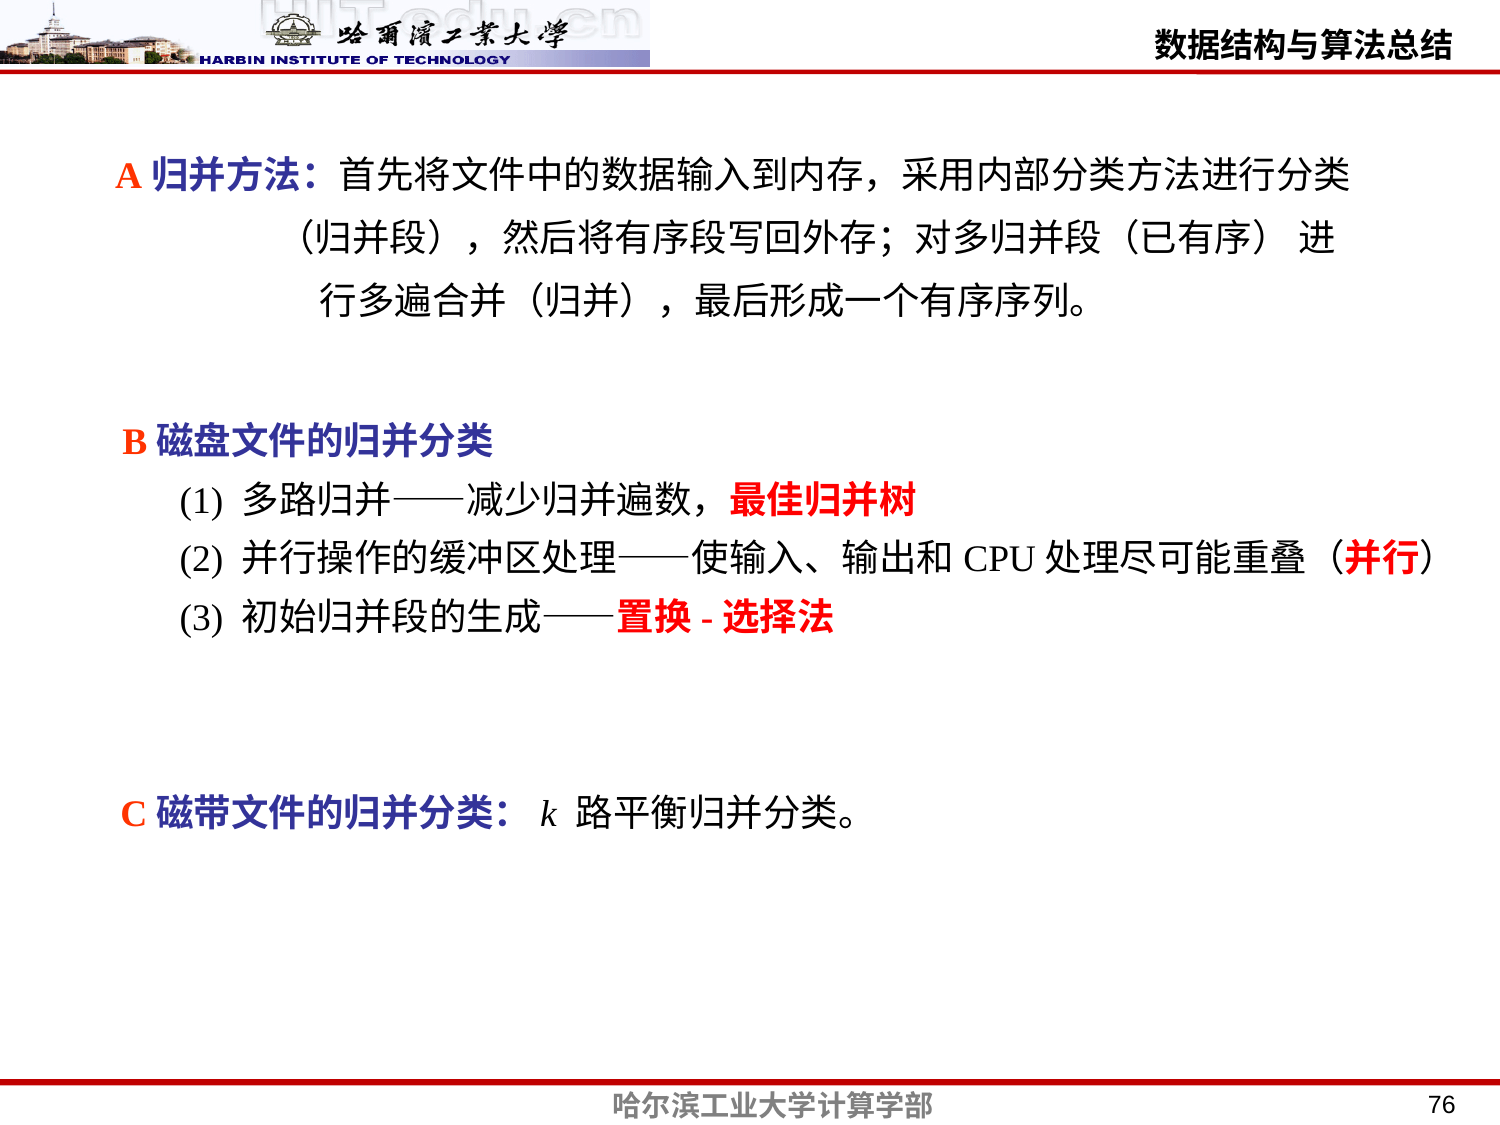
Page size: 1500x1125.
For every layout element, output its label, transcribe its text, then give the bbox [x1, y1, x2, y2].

picture [0, 0, 650, 67]
text_box A归并方法：首先将文件中的数据输入到内存，采用内部分类方法进行分类 （归并段），然后将有序段写回外存；对多归并段（已有序） 进 行多遍合并（归并），最后形成一个有序序列。 [100, 125, 1459, 330]
text_box B磁盘文件的归并分类 (1) 多路归并——减少归并遍数，最佳归并树 (2) 并行操作的缓冲区处理——使输入、输出和CPU处理尽可能重叠（并行） (3) 初始归并段的生成——置换-选择法 [107, 396, 1500, 646]
text_box C磁带文件的归并分类：k 路平衡归并分类。 [105, 763, 916, 841]
